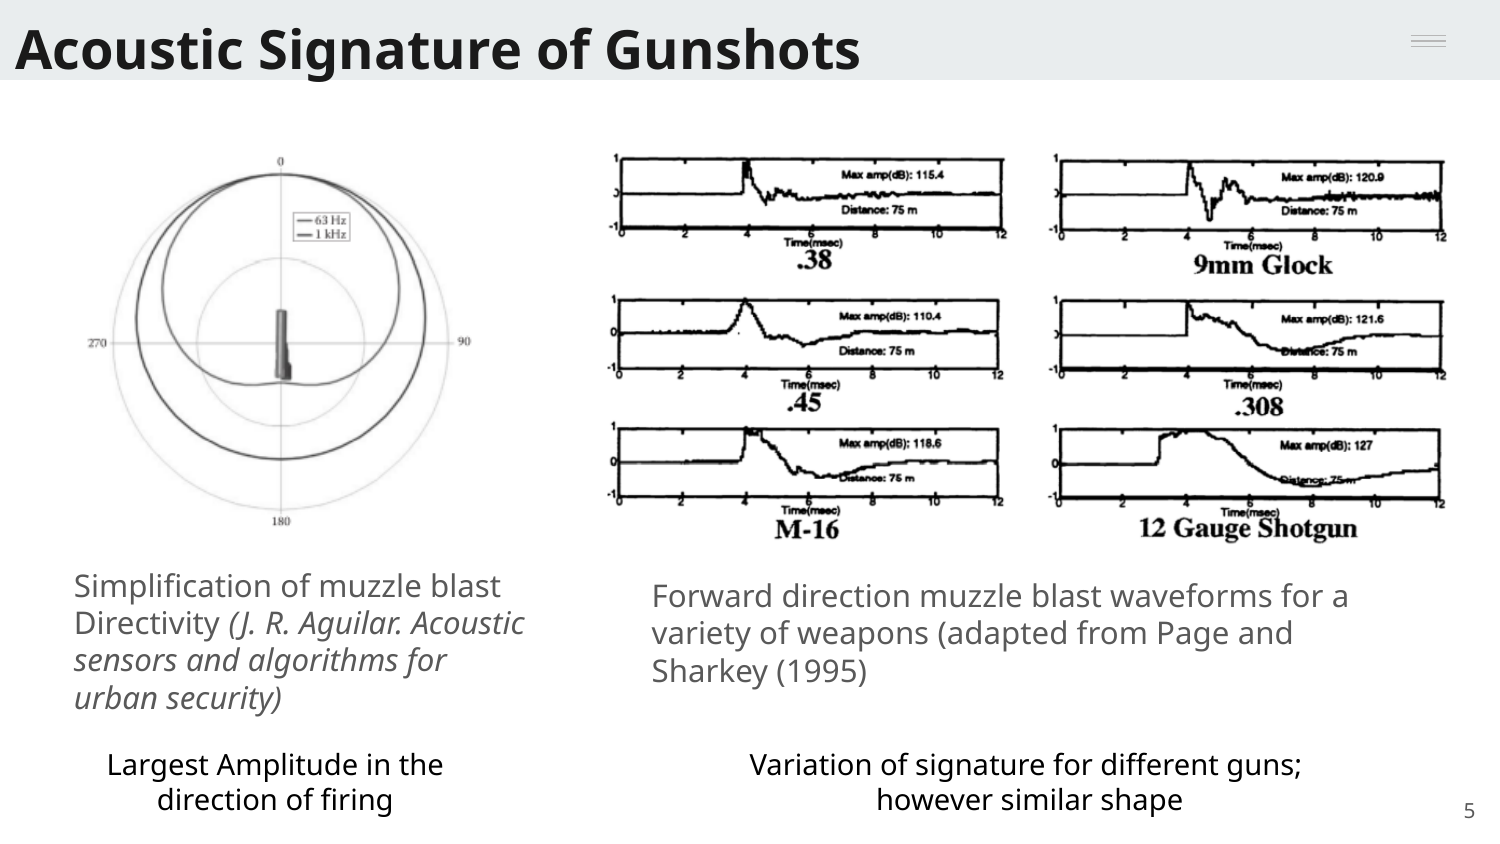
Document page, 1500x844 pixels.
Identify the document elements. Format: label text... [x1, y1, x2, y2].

picture [599, 137, 1461, 550]
picture [58, 123, 493, 538]
text_box Forward direction muzzle blast waveforms for a variety of weapons (adapted from Page and Sharkey (1995) [636, 561, 1423, 704]
text_box Largest Amplitude in the direction of firing [58, 731, 492, 832]
text_box Simplification of muzzle blast Directivity (J. R. Aguilar. Acoustic sensors and algorithms for urban security) [58, 550, 552, 731]
text_box Variation of signature for different guns; however similar shape [636, 731, 1423, 832]
slide_number 5 [1400, 779, 1491, 844]
title Acoustic Signature of Gunshots [0, 0, 1262, 88]
